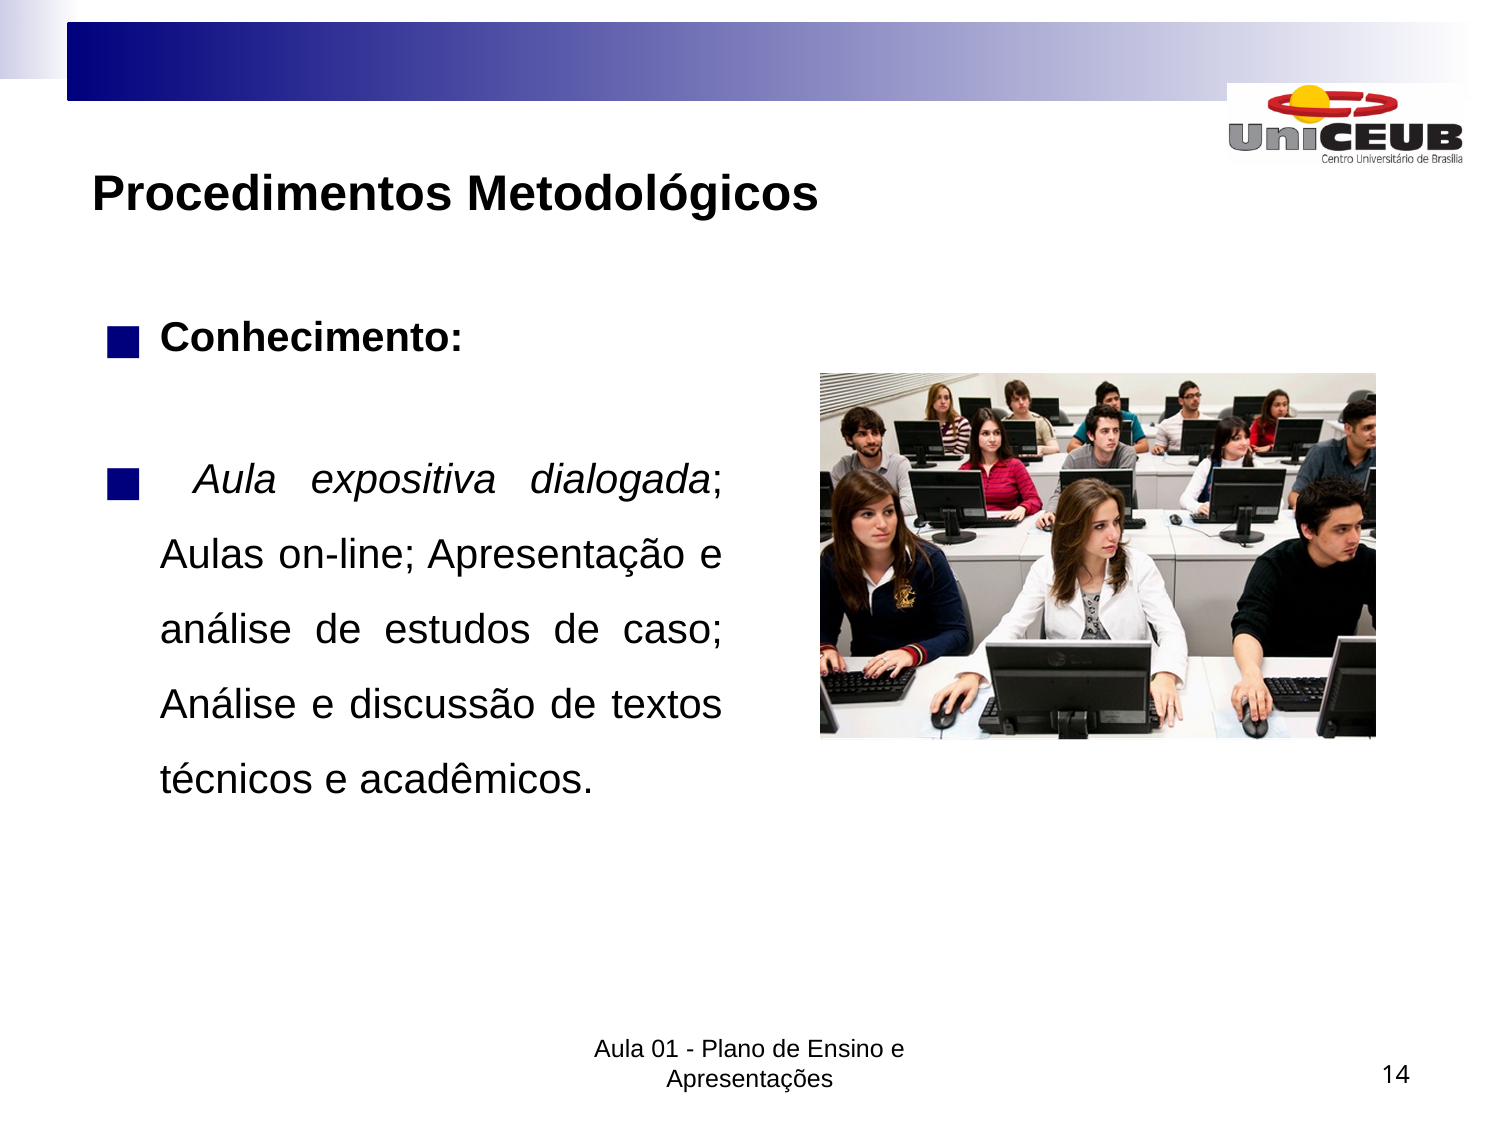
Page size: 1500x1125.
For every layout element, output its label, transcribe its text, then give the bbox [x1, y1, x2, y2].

picture [820, 373, 1376, 740]
picture [1227, 83, 1464, 165]
text_box ‹#› [1074, 1024, 1425, 1100]
list Conhecimento: Aula expositiva dialogada; Aulas on-line; Apresentação e análise de estudos de caso; Análise e discussão de textos técnicos e acadêmicos. [88, 302, 739, 728]
text_box Aula 01 - Plano de Ensino e Apresentações [512, 1024, 988, 1100]
title Procedimentos Metodológicos [76, 78, 1427, 304]
